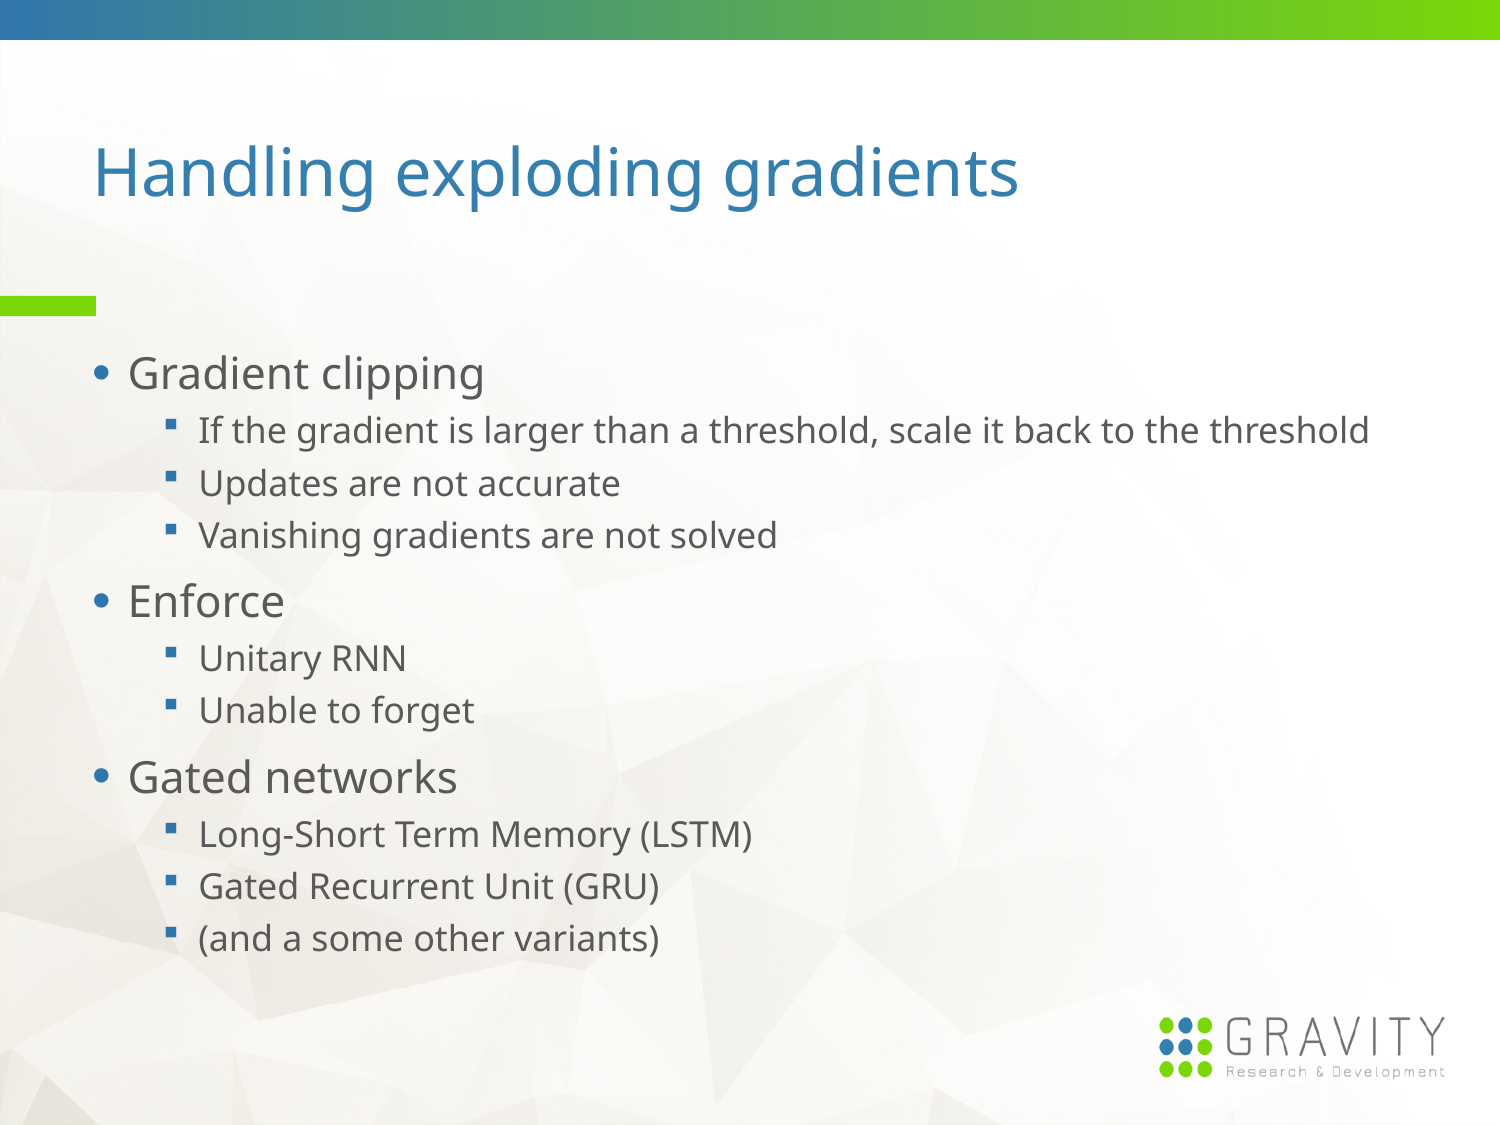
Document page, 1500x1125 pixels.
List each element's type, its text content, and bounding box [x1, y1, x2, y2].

title Handling exploding gradients [76, 84, 1424, 266]
picture [0, 40, 1500, 1125]
